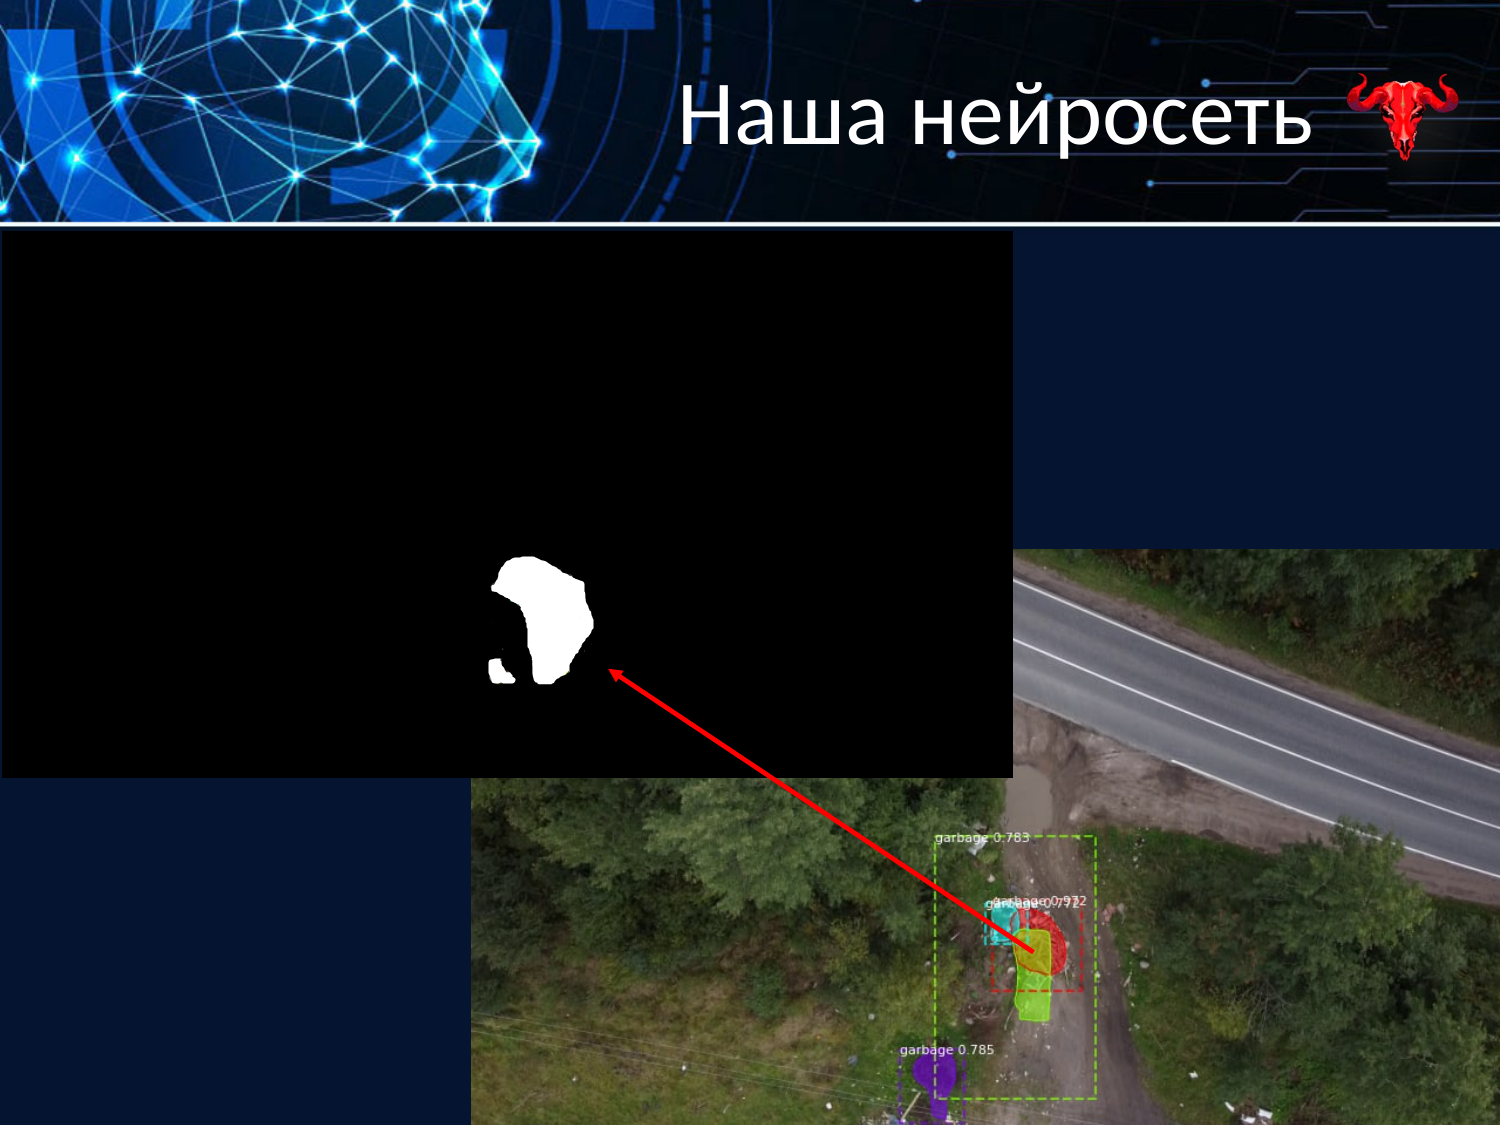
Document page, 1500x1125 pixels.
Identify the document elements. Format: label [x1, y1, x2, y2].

text_box [608, 668, 1034, 953]
list [471, 549, 1500, 1125]
picture [0, 0, 1500, 1125]
